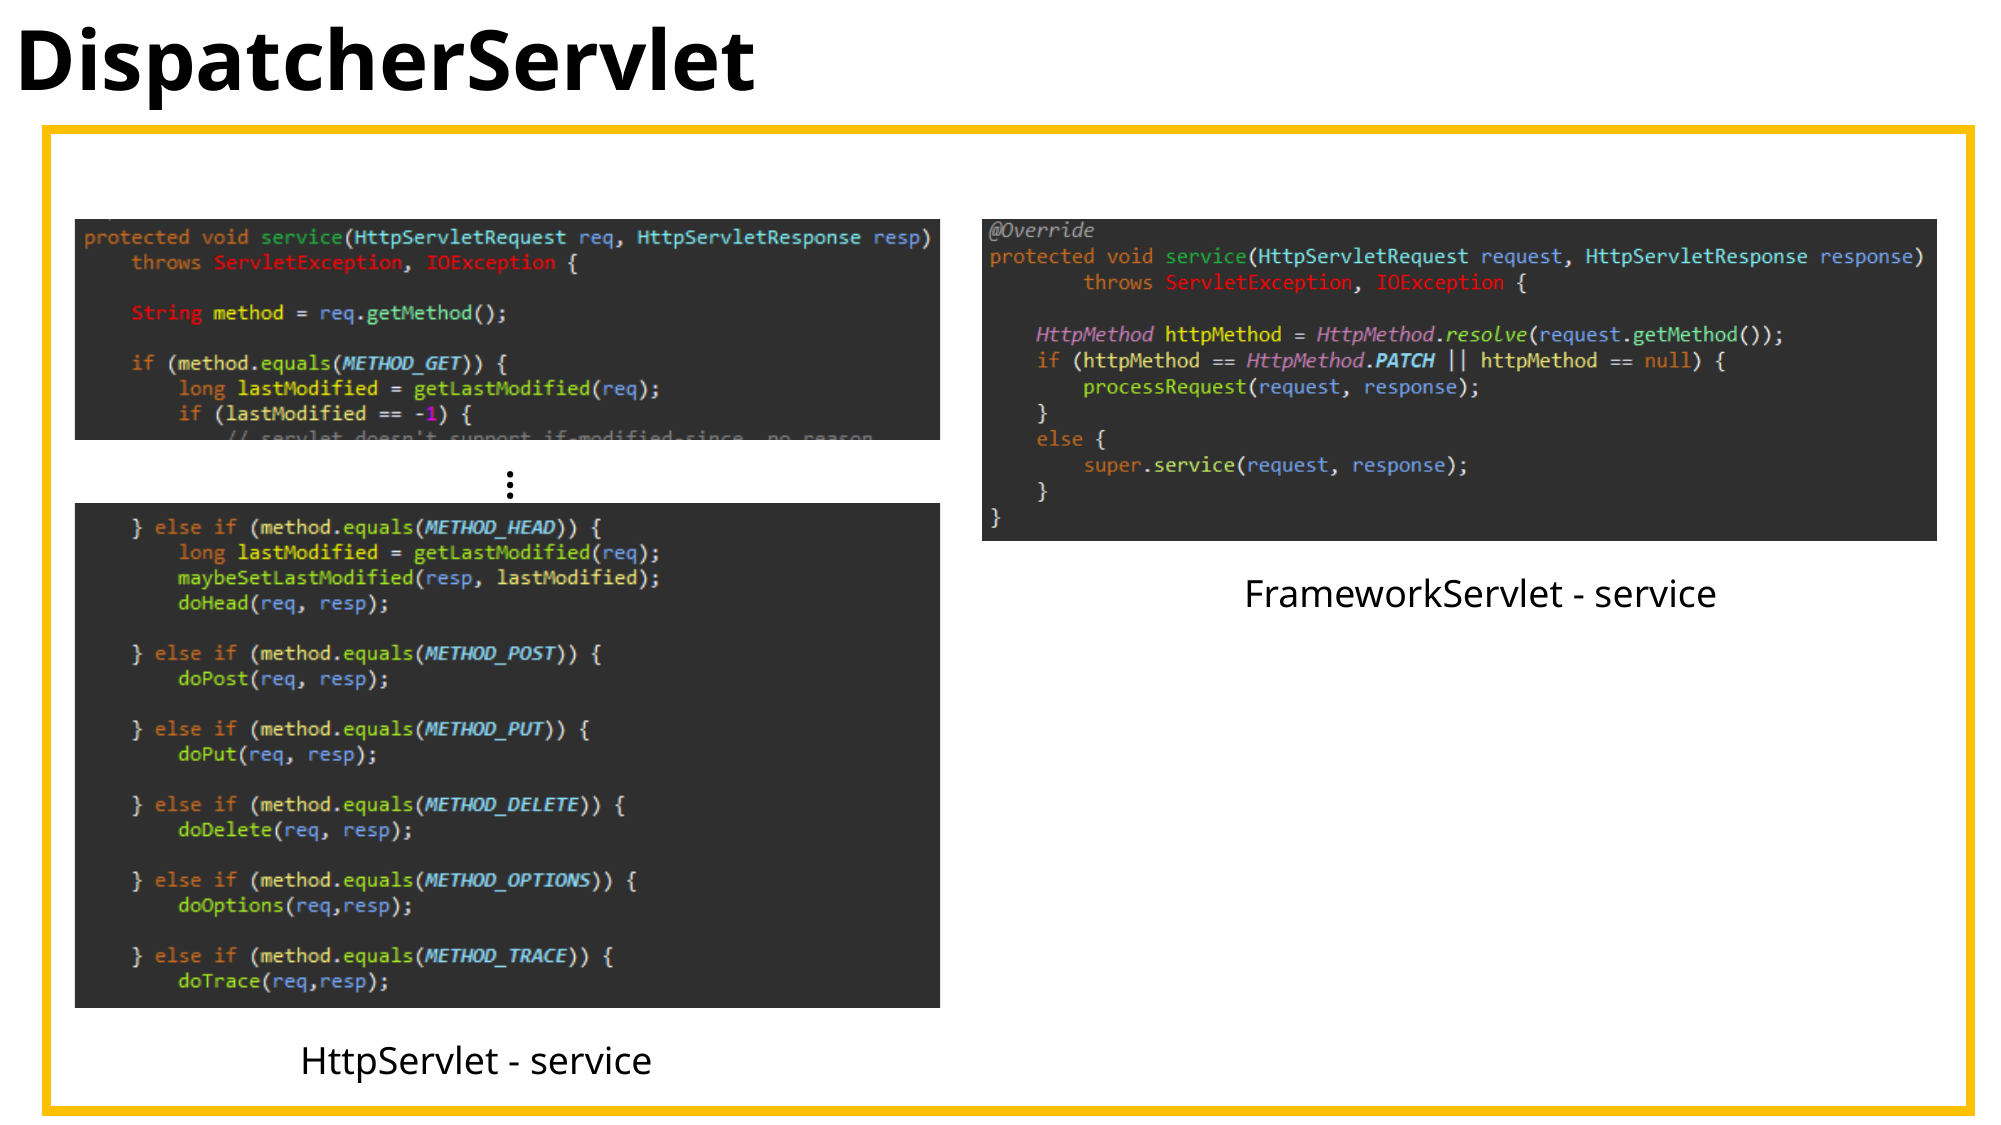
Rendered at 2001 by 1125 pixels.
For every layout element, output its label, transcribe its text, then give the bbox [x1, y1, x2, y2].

text_box HttpServlet - service [285, 1029, 668, 1089]
text_box FrameworkServlet - service [1229, 562, 1733, 623]
text_box [45, 128, 1972, 1112]
picture [74, 219, 941, 440]
picture [982, 219, 1937, 541]
text_box DispatcherServlet [0, 0, 1091, 115]
text_box … [476, 454, 553, 495]
picture [74, 503, 941, 1008]
